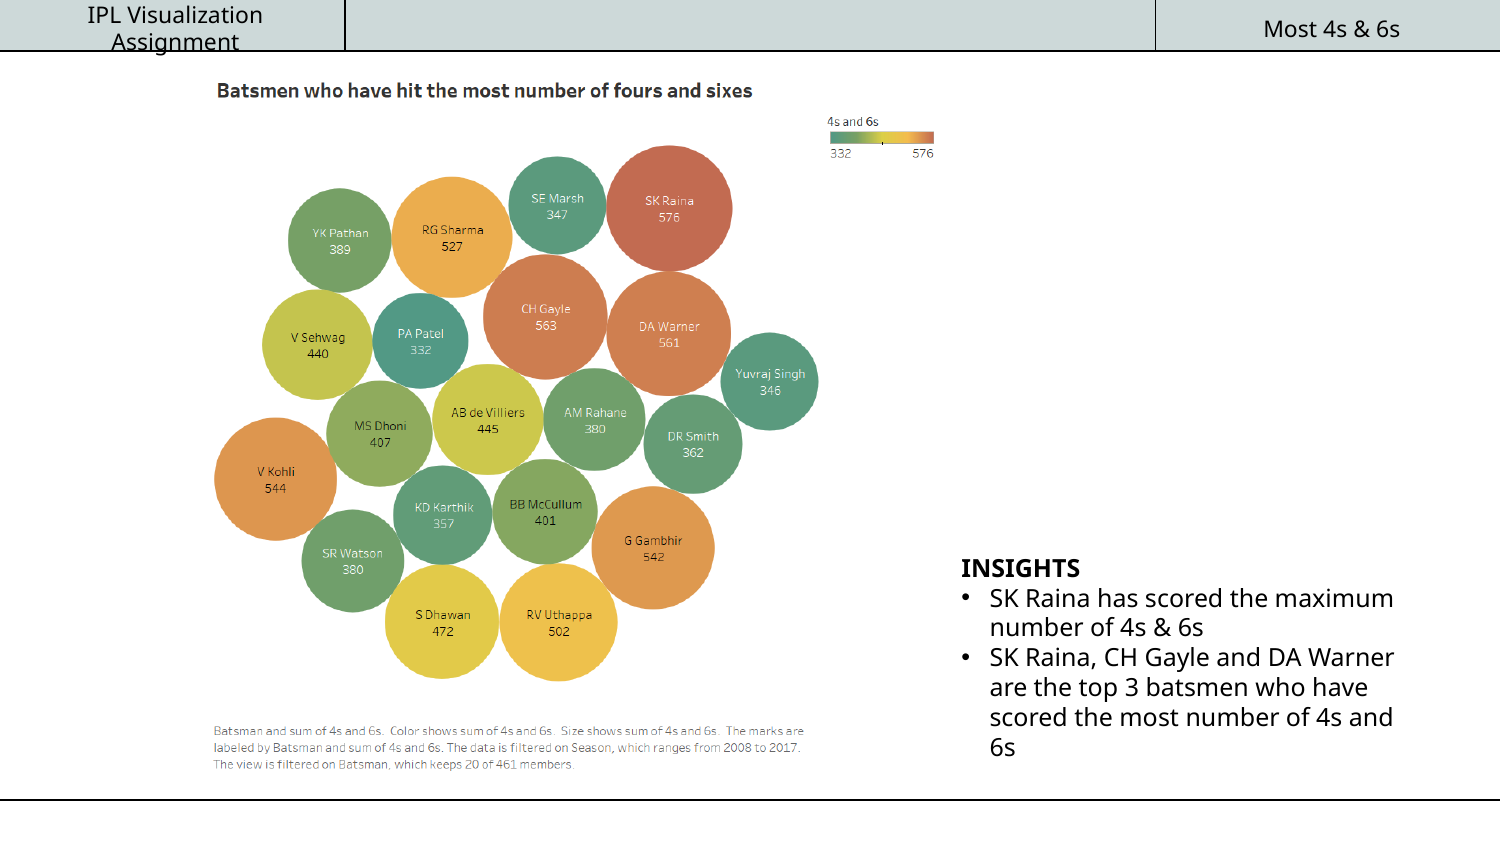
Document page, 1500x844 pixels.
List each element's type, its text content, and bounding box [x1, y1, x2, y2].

picture [212, 71, 938, 773]
text_box INSIGHTS SK Raina has scored the maximum number of 4s & 6s SK Raina, CH Gayle and DA Warner are the top 3 batsmen who have scored the most number of 4s and 6s [946, 544, 1435, 770]
text_box IPL Visualization Assignment [13, 10, 338, 46]
text_box Most 4s & 6s [1151, 10, 1500, 46]
